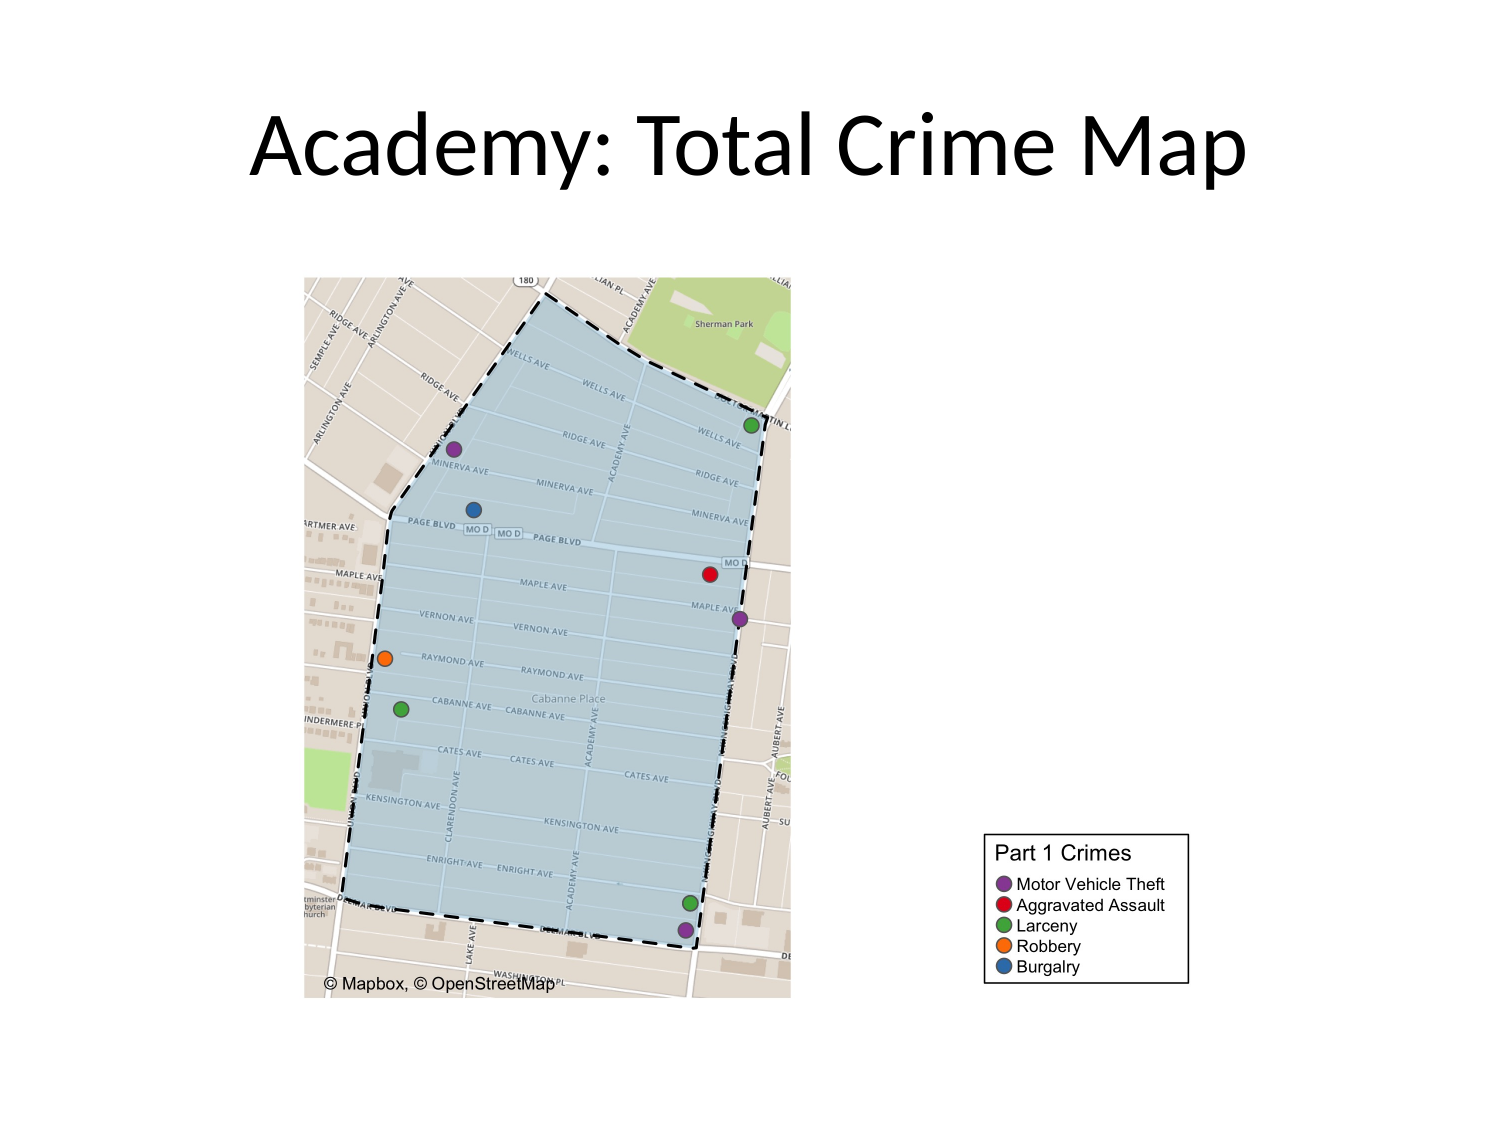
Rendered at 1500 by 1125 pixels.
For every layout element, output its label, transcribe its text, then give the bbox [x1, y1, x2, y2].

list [74, 262, 1426, 1013]
title Academy: Total Crime Map [75, 45, 1425, 233]
